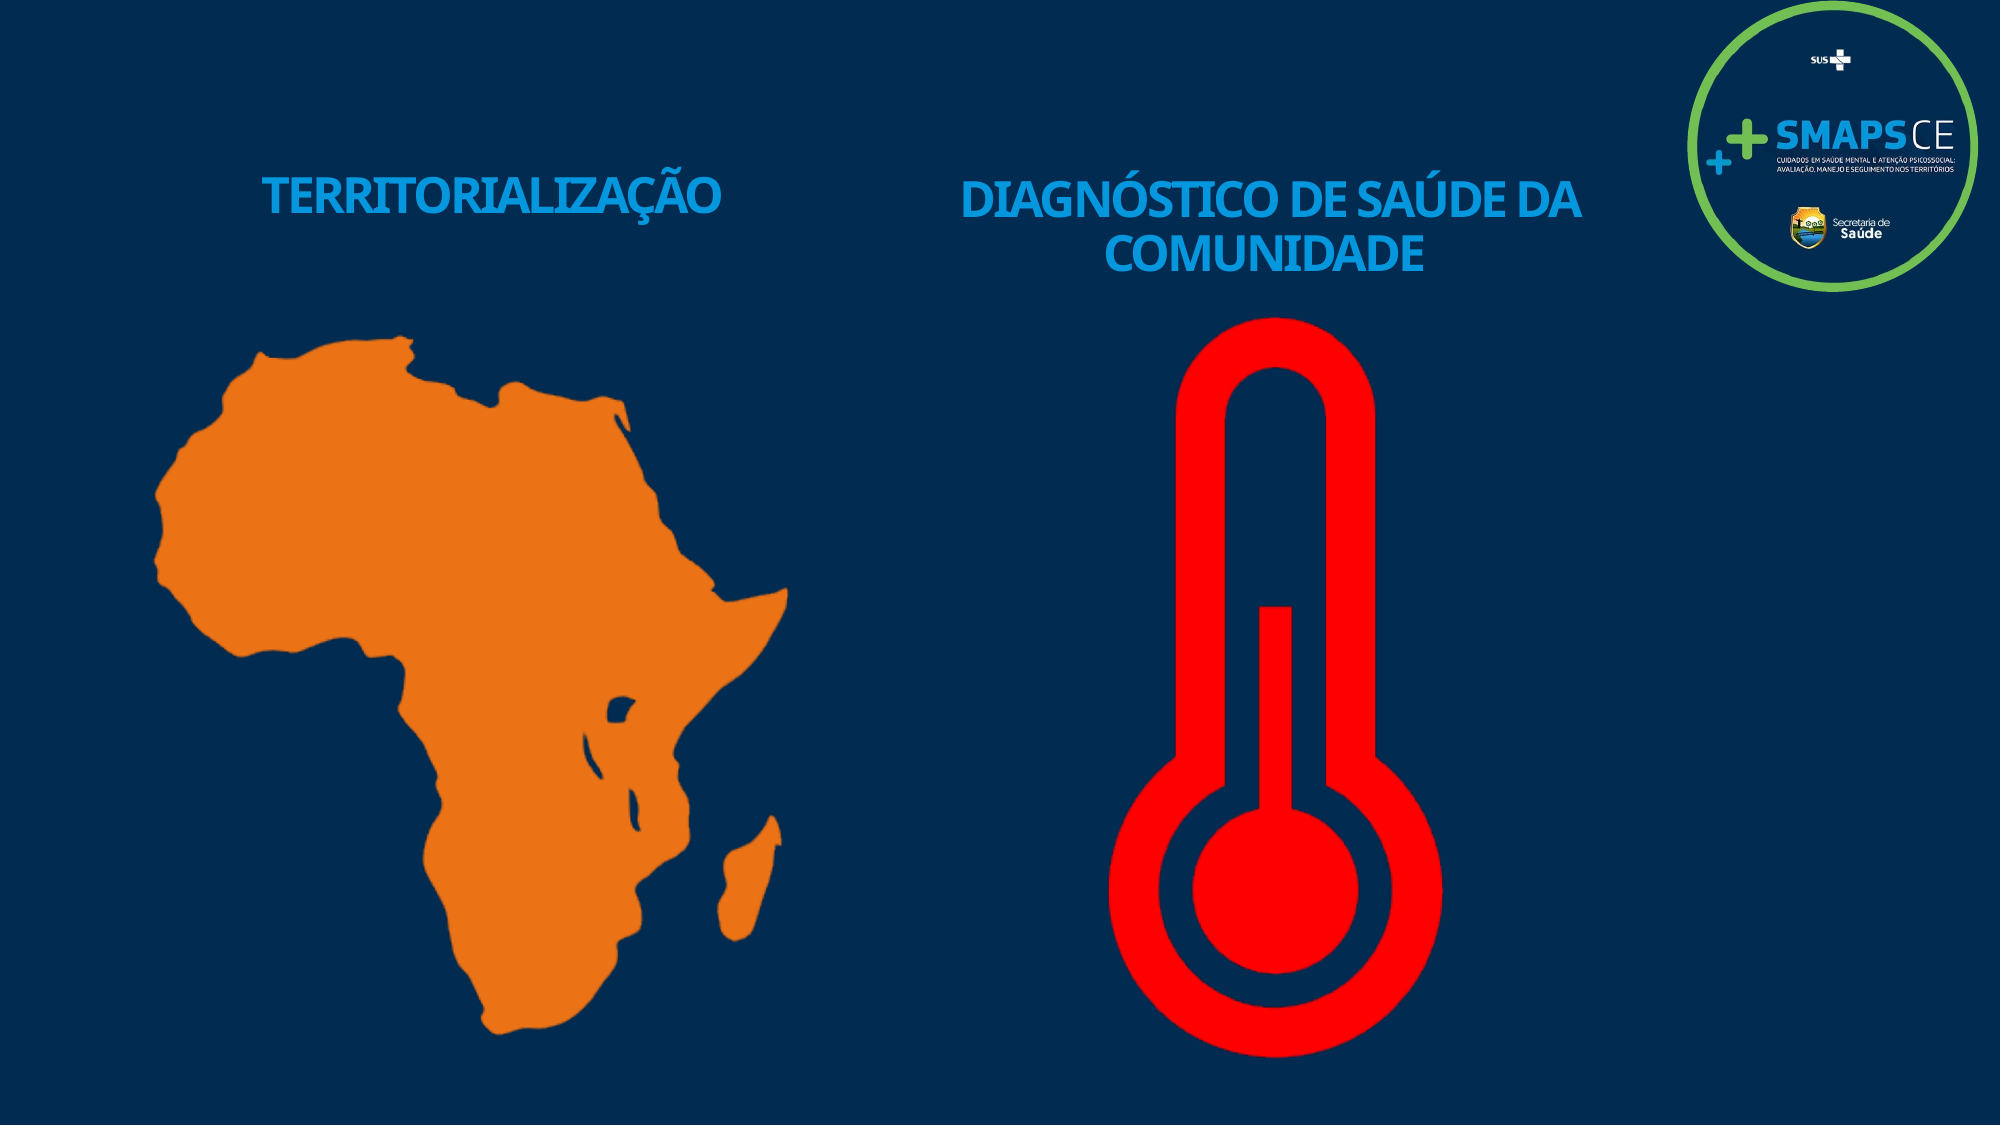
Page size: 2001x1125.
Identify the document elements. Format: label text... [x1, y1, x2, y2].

text_box Diagnóstico de saúde da comunidade [918, 174, 1621, 244]
picture [112, 287, 850, 1089]
picture [907, 287, 1645, 1089]
title Territorialização [146, 169, 850, 239]
picture [1687, 0, 1979, 292]
